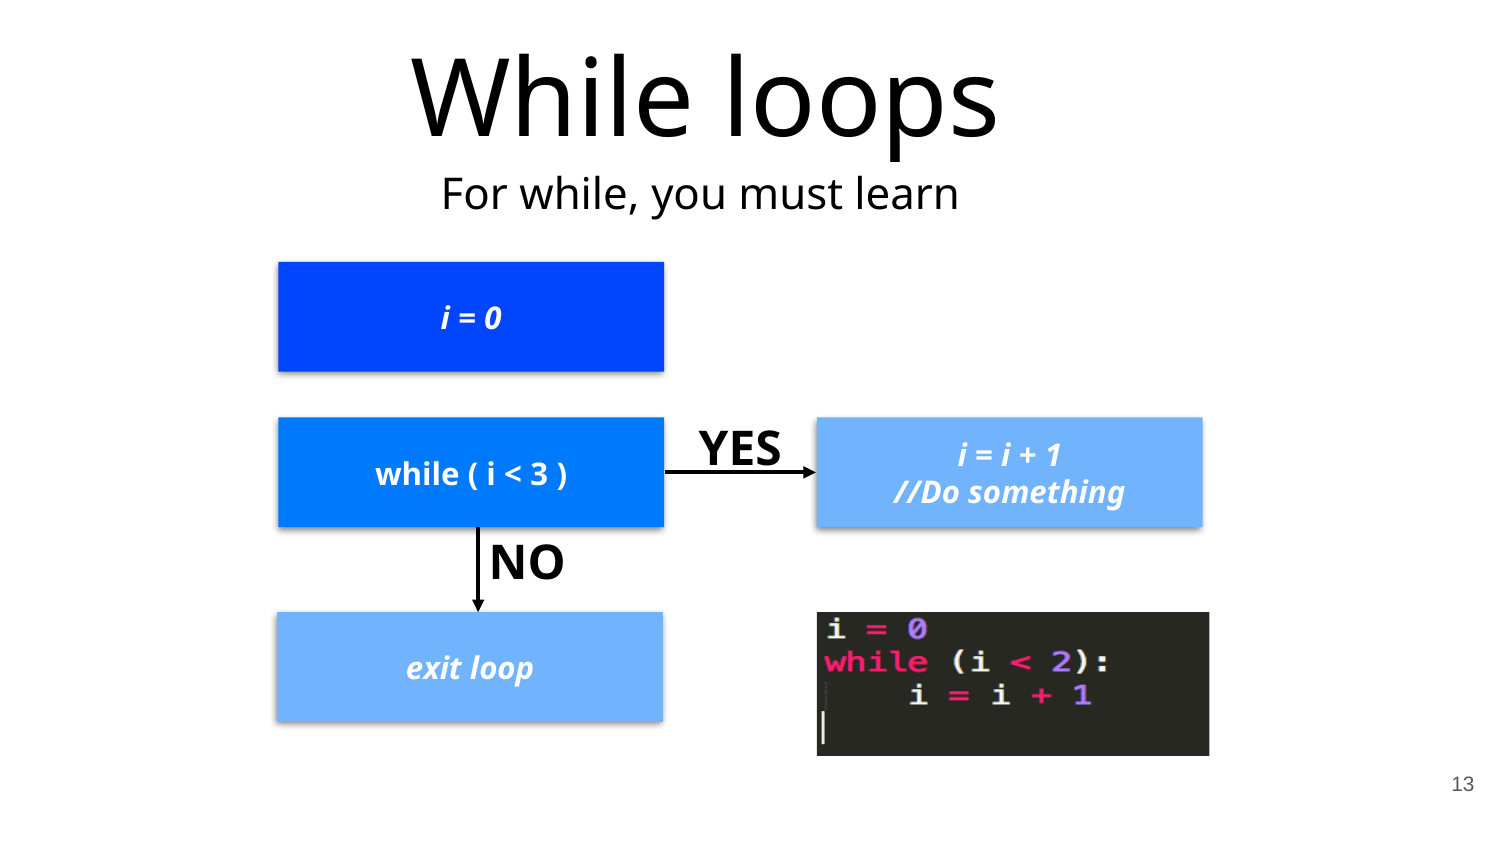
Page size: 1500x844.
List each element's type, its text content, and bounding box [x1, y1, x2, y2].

picture [816, 611, 1210, 756]
text_box i = 0 [278, 261, 665, 372]
text_box For while, you must learn [381, 166, 1021, 218]
text_box i = i + 1 //Do something [816, 417, 1203, 528]
text_box YES [681, 418, 800, 471]
text_box exit loop [277, 612, 663, 722]
text_box while ( i < 3 ) [278, 417, 665, 528]
title While loops [20, 0, 1391, 187]
slide_number ‹#› [1389, 764, 1480, 830]
text_box NO [481, 532, 574, 589]
